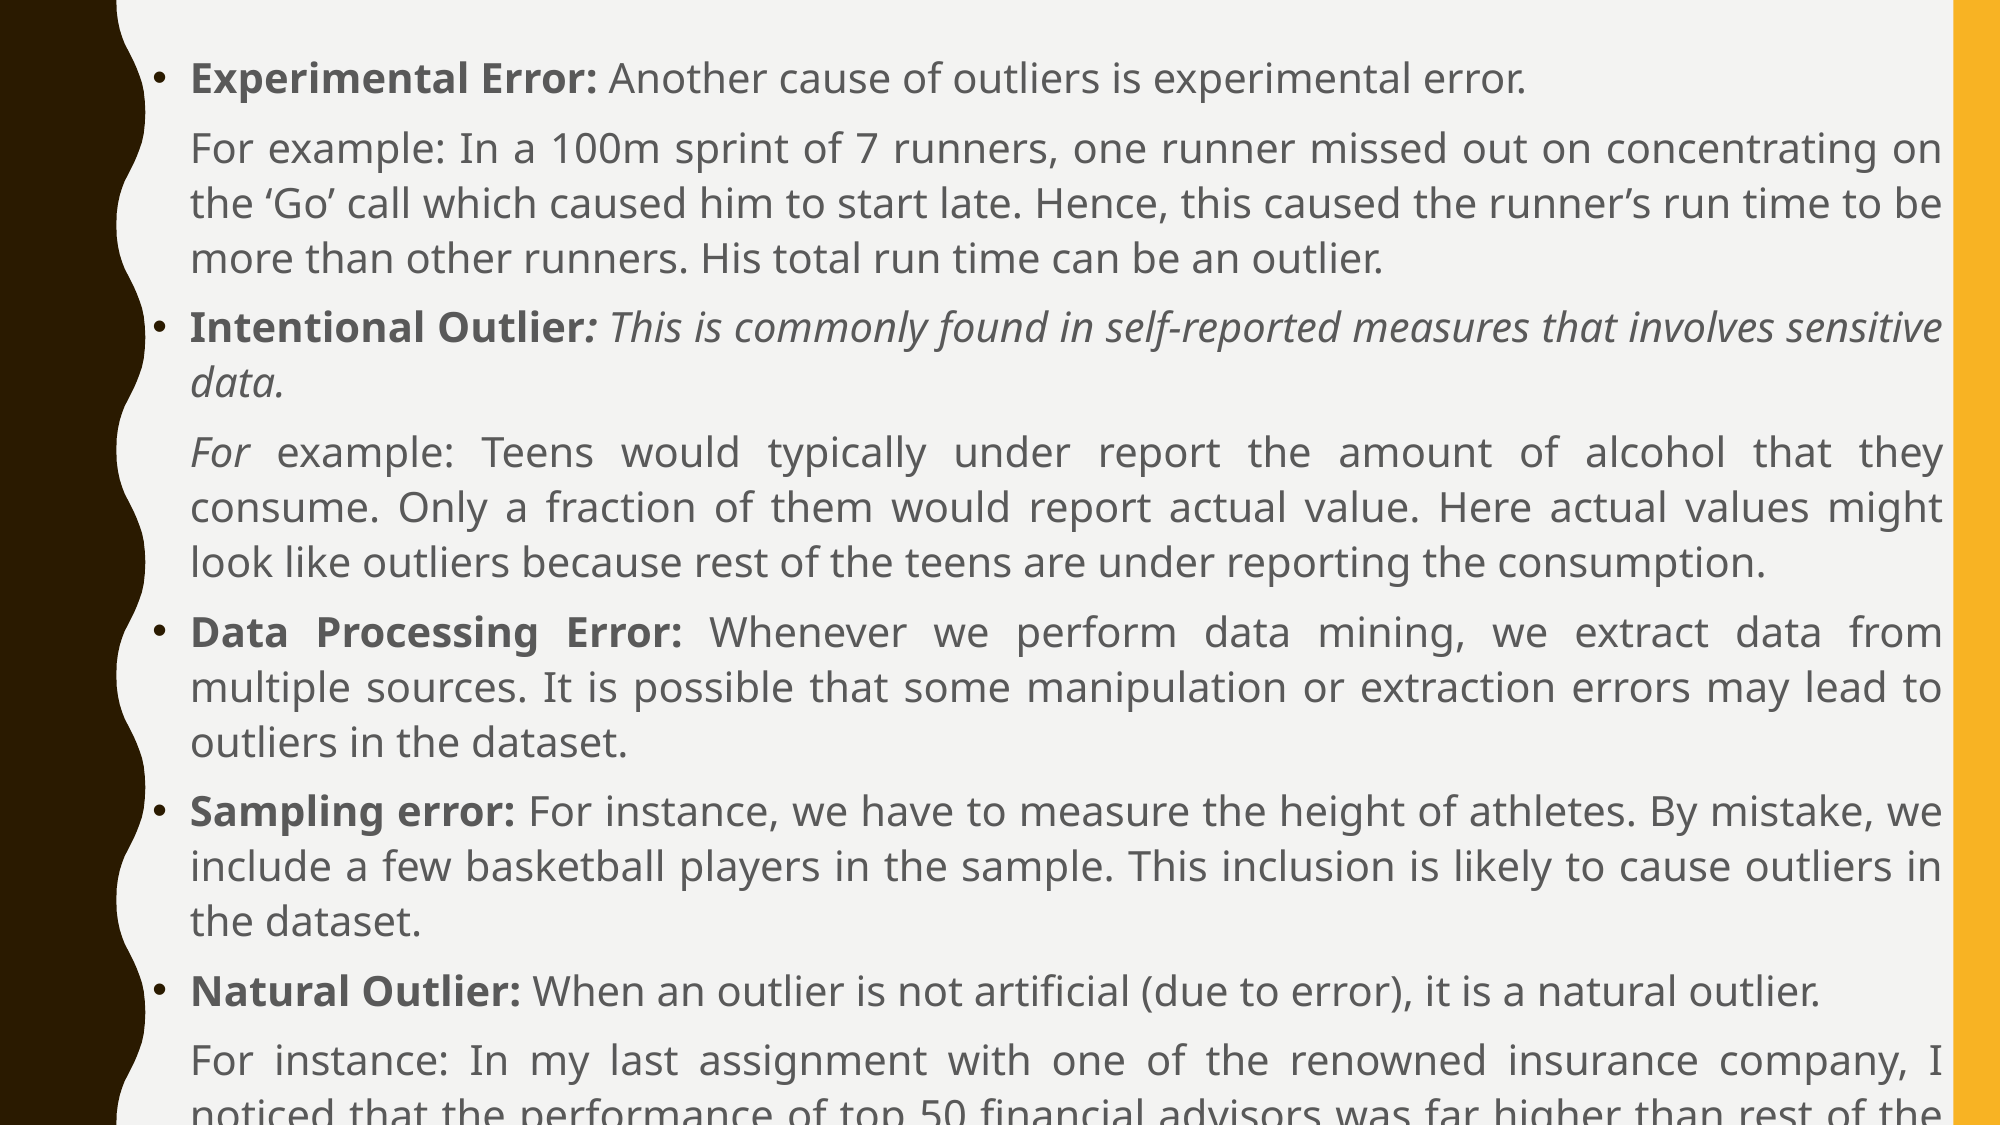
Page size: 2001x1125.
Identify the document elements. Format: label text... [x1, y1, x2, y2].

list Experimental Error: Another cause of outliers is experimental error. For example: In a 100m sprint of 7 runners, one runner missed out on concentrating on the ‘Go’ call which caused him to start late. Hence, this caused the runner’s run time to be more than other runners. His total run time can be an outlier. Intentional Outlier: This is commonly found in self-reported measures that involves sensitive data. For example: Teens would typically under report the amount of alcohol that they consume. Only a fraction of them would report actual value. Here actual values might look like outliers because rest of the teens are under reporting the consumption. Data Processing Error: Whenever we perform data mining, we extract data from multiple sources. It is possible that some manipulation or extraction errors may lead to outliers in the dataset. Sampling error: For instance, we have to measure the height of athletes. By mistake, we include a few basketball players in the sample. This inclusion is likely to cause outliers in the dataset. Natural Outlier: When an outlier is not artificial (due to error), it is a natural outlier. For instance: In my last assignment with one of the renowned insurance company, I noticed that the performance of top 50 financial advisors was far higher than rest of the population. Surprisingly, it was not due to any error. [137, 39, 1960, 1062]
